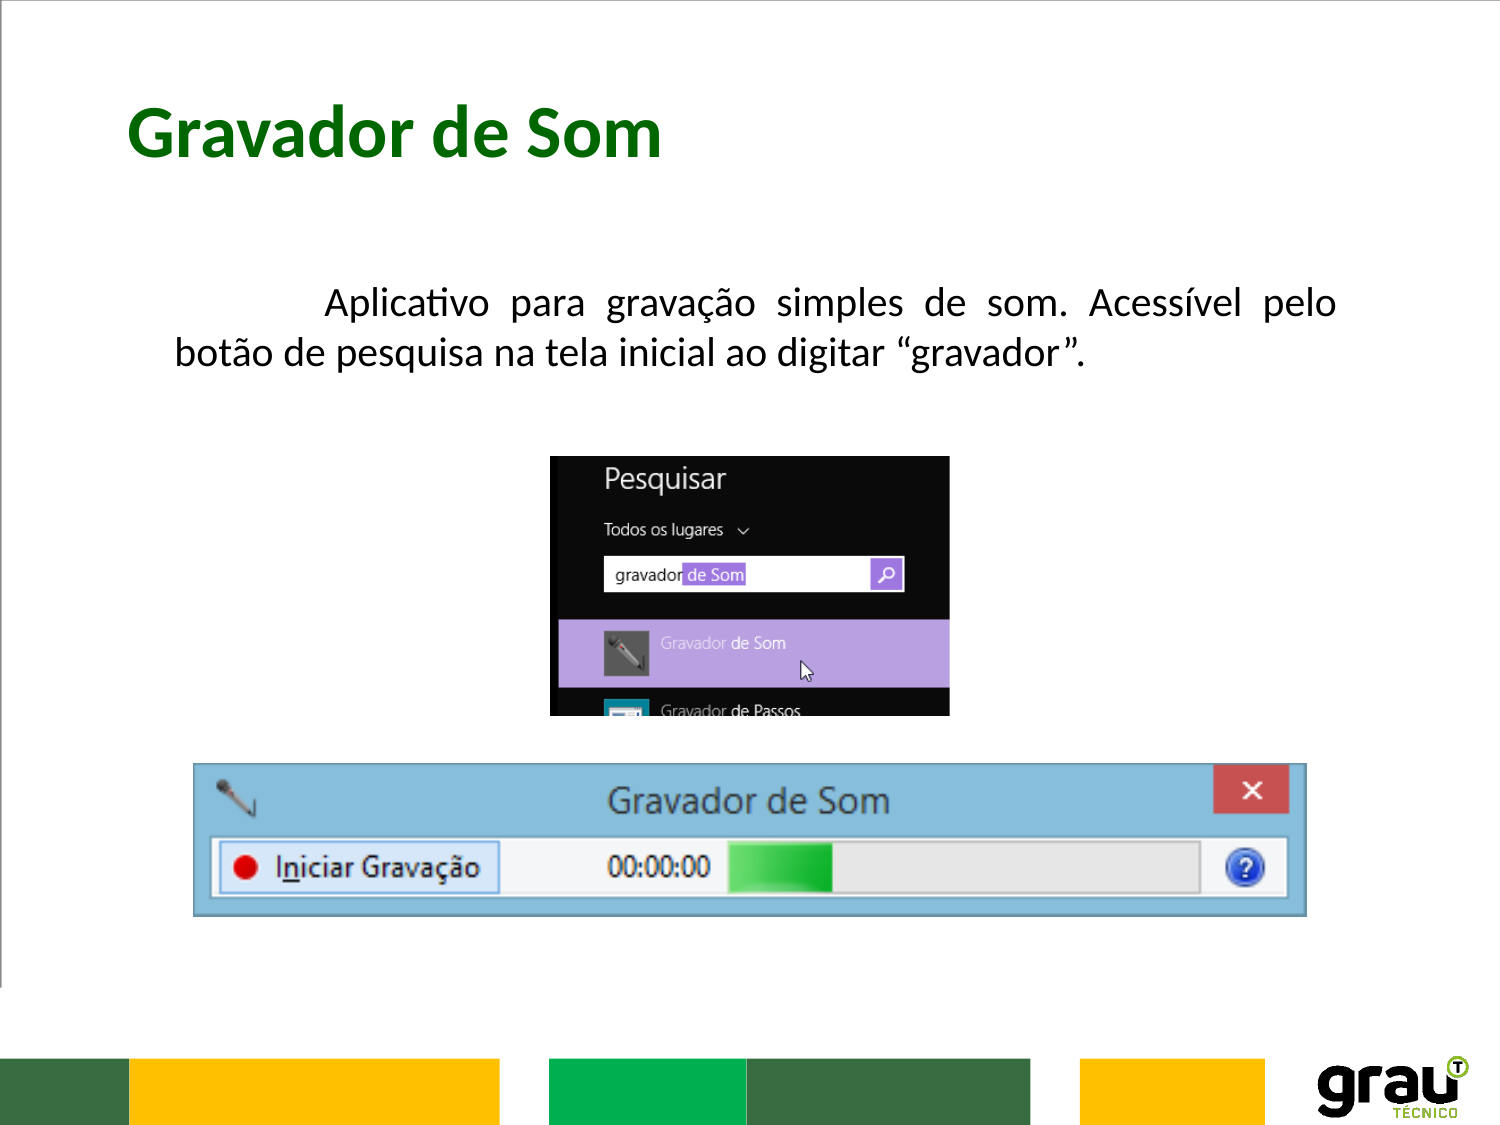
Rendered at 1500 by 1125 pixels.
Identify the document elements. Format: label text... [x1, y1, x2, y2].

picture [0, 0, 1500, 987]
text_box Aplicativo para gravação simples de som. Acessível pelo botão de pesquisa na tela inicial ao digitar “gravador”. [159, 267, 1353, 383]
picture [1316, 1055, 1470, 1121]
text_box Gravador de Som [112, 7, 1388, 249]
